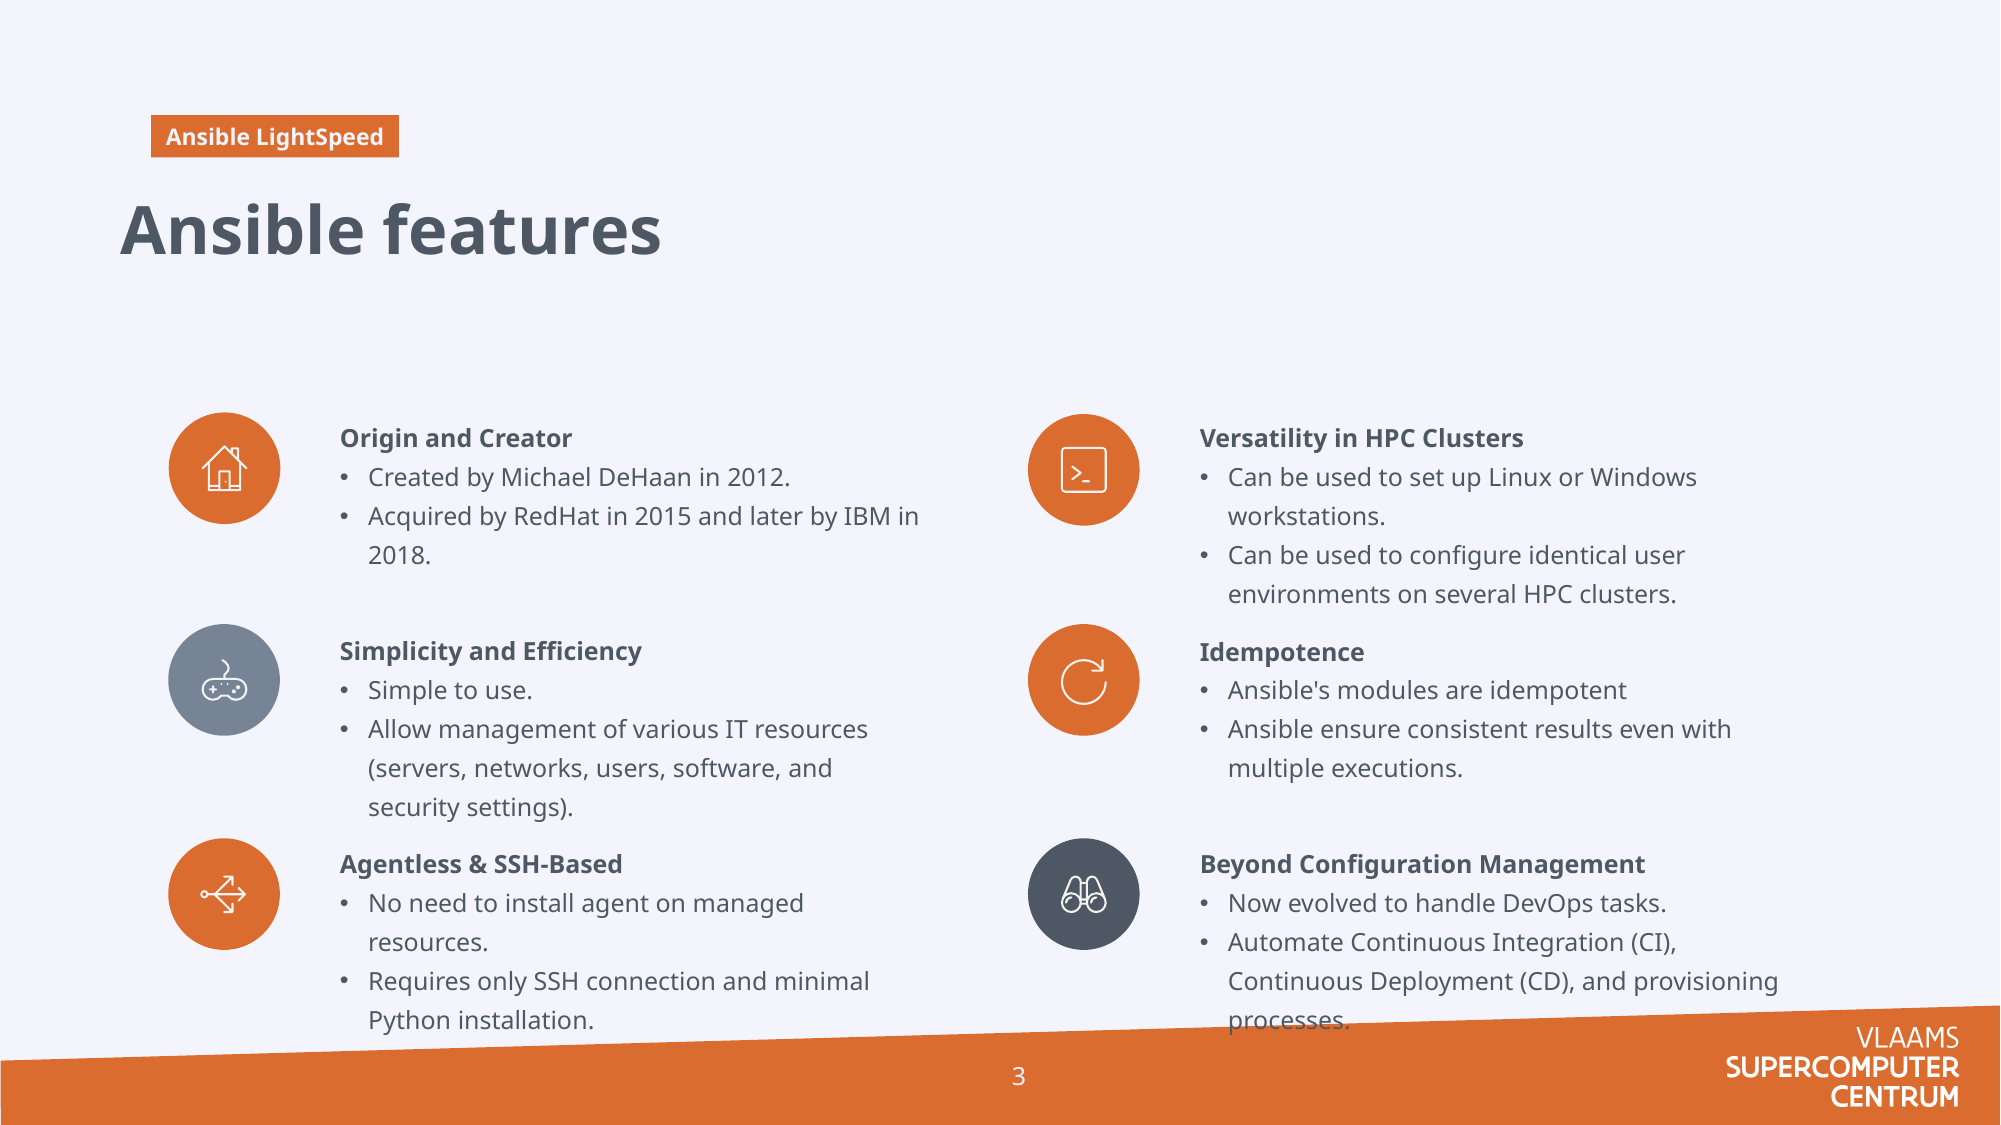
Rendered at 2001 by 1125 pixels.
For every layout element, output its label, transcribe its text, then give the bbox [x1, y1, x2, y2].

text_box Ansible LightSpeed [151, 115, 399, 158]
picture [1725, 1021, 1960, 1117]
text_box Simplicity and Efficiency Simple to use. Allow management of various IT resources (servers, networks, users, software, and security settings). [325, 619, 947, 829]
text_box [1060, 659, 1107, 705]
text_box Idempotence Ansible's modules are idempotent Ansible ensure consistent results even with multiple executions. [1185, 619, 1807, 791]
text_box [200, 875, 247, 914]
text_box Ansible features [105, 180, 678, 276]
text_box [167, 837, 281, 951]
text_box [167, 623, 281, 737]
slide_number 3 [958, 1047, 1042, 1108]
text_box [167, 411, 282, 526]
text_box [1026, 837, 1141, 951]
text_box [1026, 623, 1141, 737]
text_box [1026, 413, 1141, 527]
text_box [1060, 875, 1107, 914]
text_box Versatility in HPC Clusters Can be used to set up Linux or Windows workstations. Can be used to configure identical user environments on several HPC clusters. [1185, 406, 1807, 616]
text_box [201, 445, 248, 492]
text_box Origin and Creator Created by Michael DeHaan in 2012. Acquired by RedHat in 2015 and later by IBM in 2018. [325, 406, 947, 577]
text_box Agentless & SSH-Based No need to install agent on managed resources. Requires only SSH connection and minimal Python installation. [325, 832, 947, 1042]
text_box Beyond Configuration Management Now evolved to handle DevOps tasks. Automate Continuous Integration (CI), Continuous Deployment (CD), and provisioning processes. [1185, 832, 1807, 1042]
text_box [201, 659, 248, 701]
text_box [1060, 446, 1107, 493]
